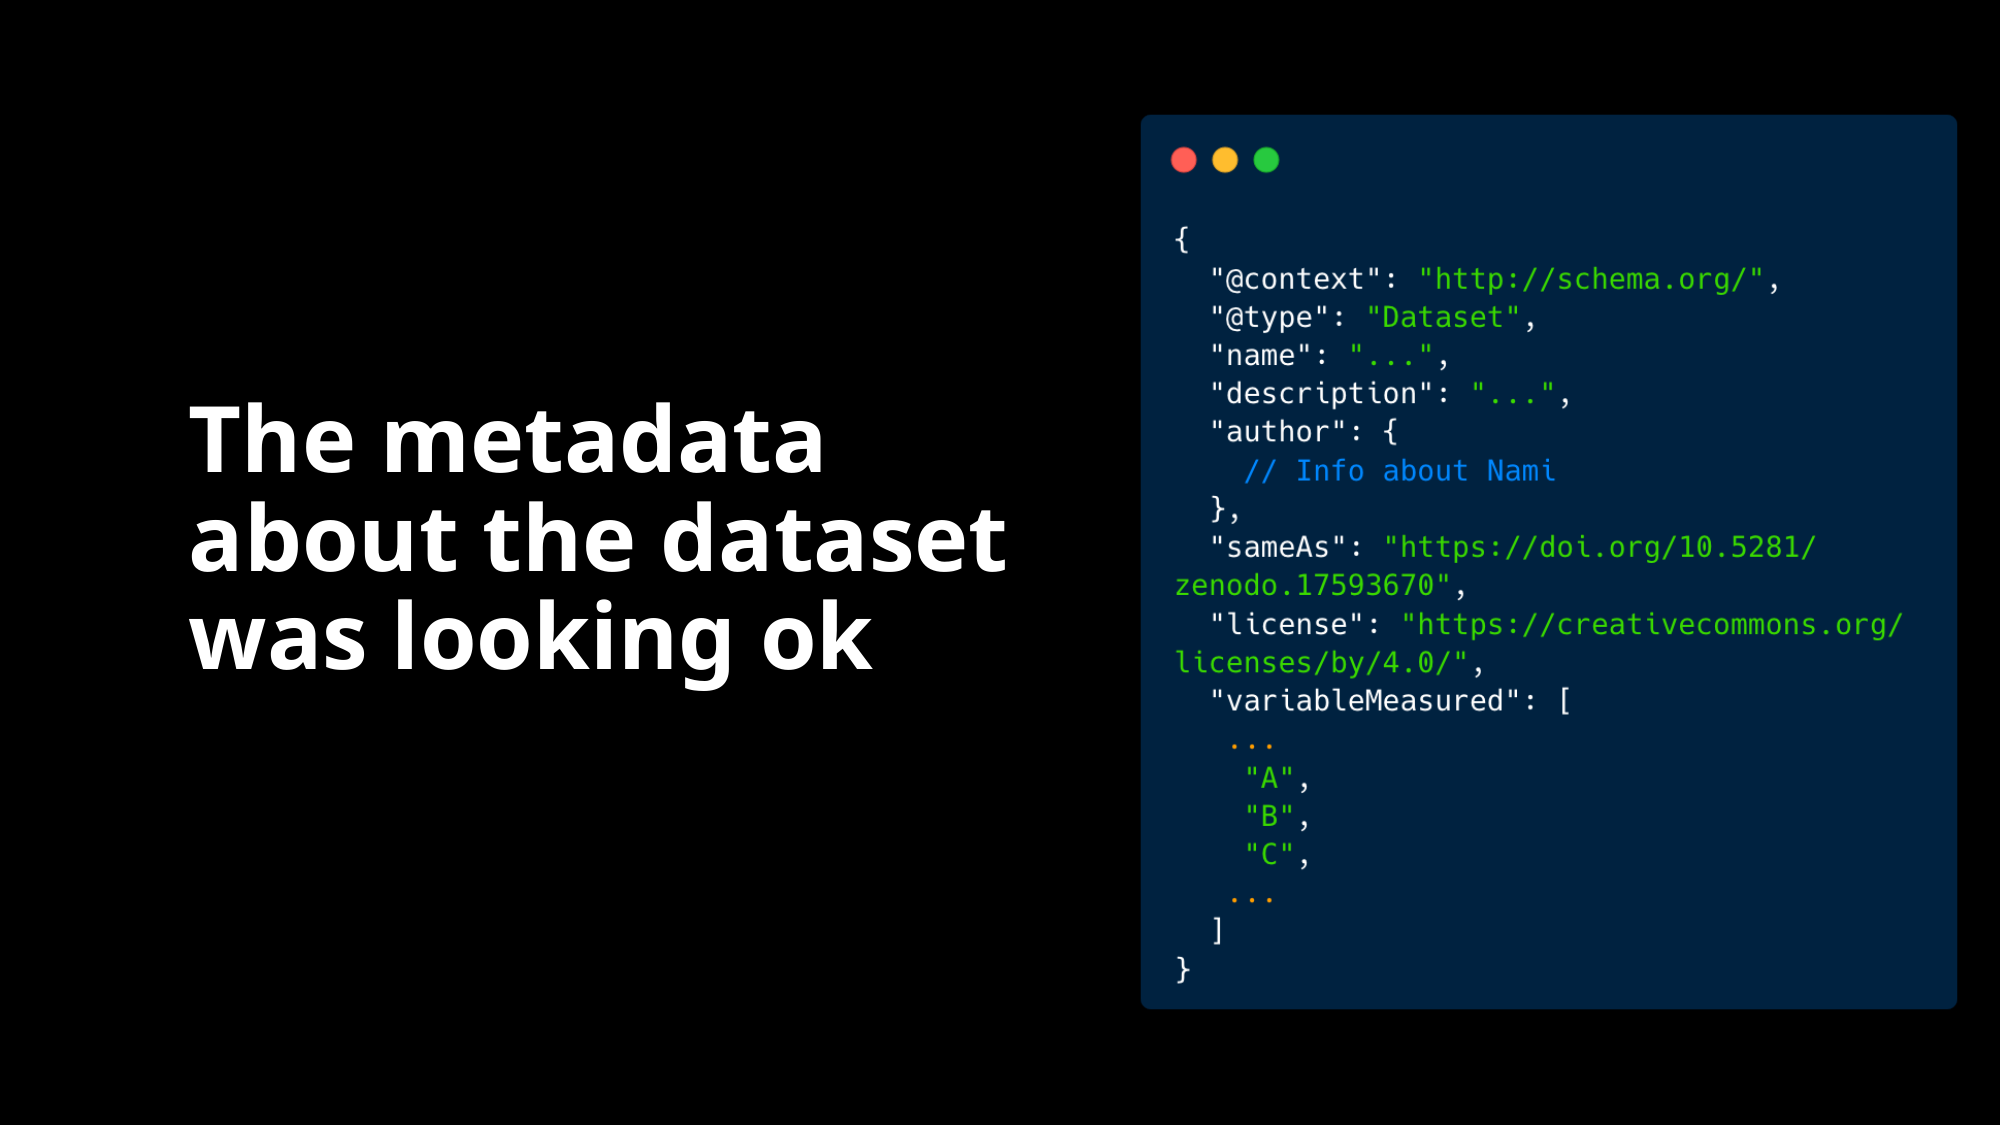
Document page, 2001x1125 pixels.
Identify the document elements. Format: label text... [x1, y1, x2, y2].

picture [1025, 0, 2000, 1125]
title The metadata about the dataset was looking ok [173, 328, 1025, 755]
